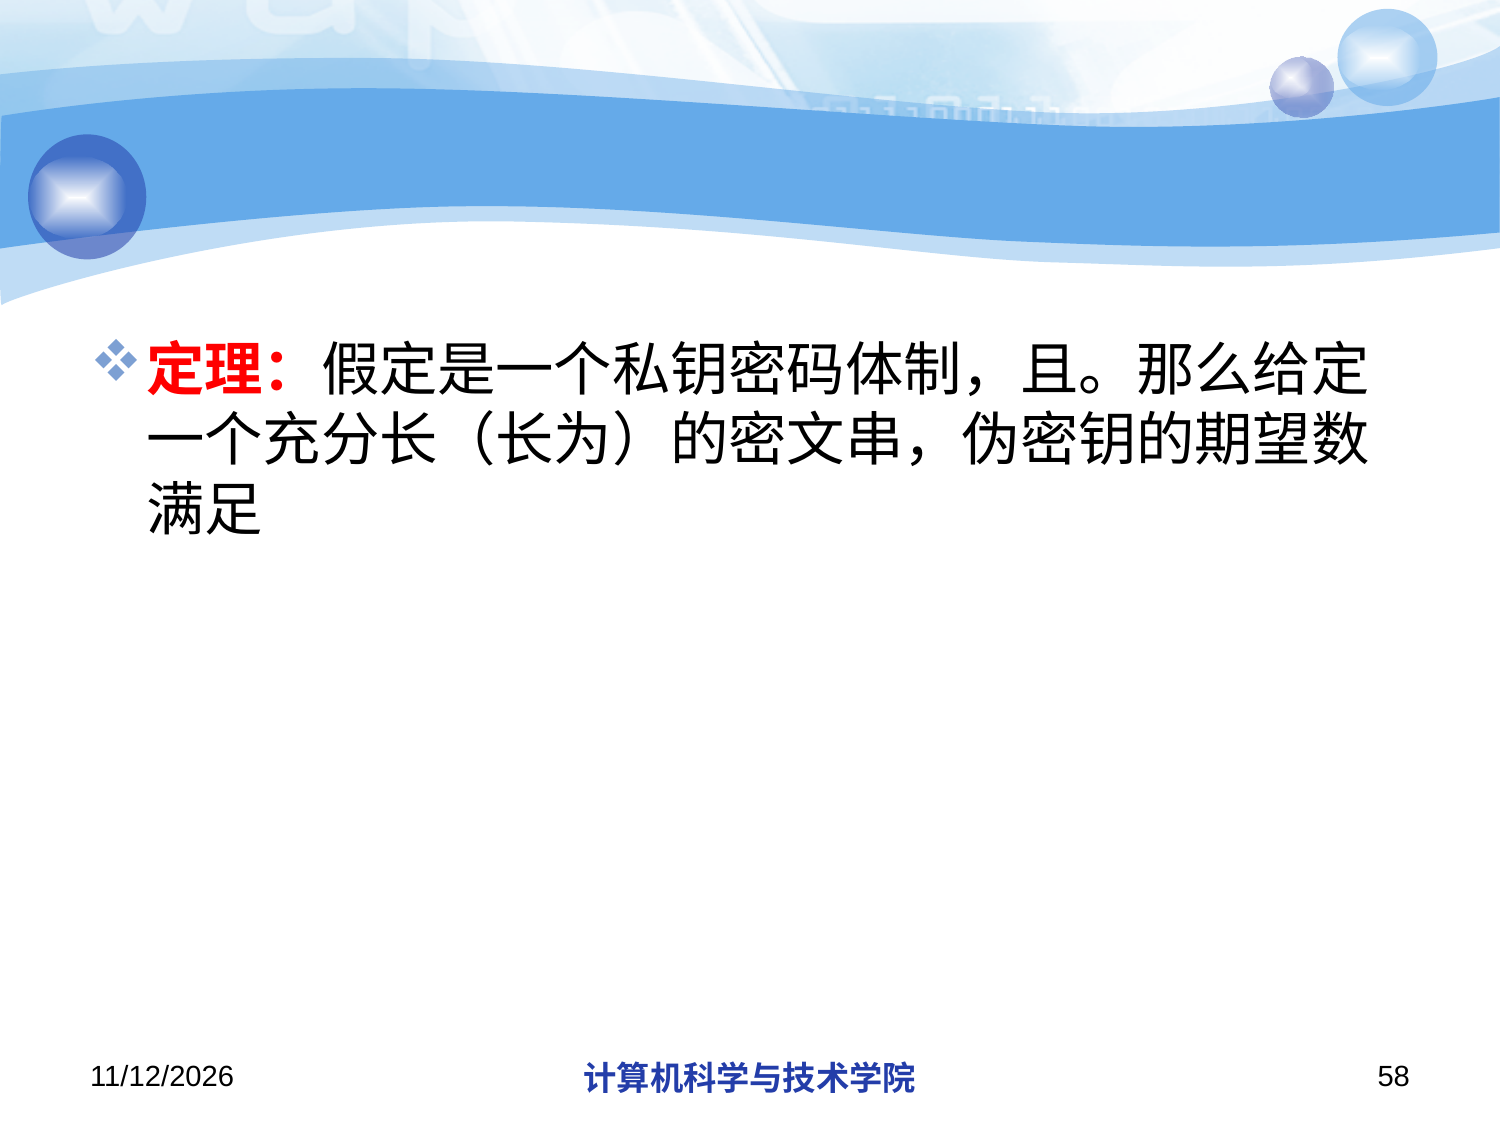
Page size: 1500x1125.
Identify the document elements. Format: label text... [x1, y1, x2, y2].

picture [0, 0, 1500, 113]
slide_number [74, 1049, 426, 1103]
footer 计算机科学与技术学院 [512, 1049, 988, 1103]
slide_number 58 [1074, 1049, 1426, 1103]
